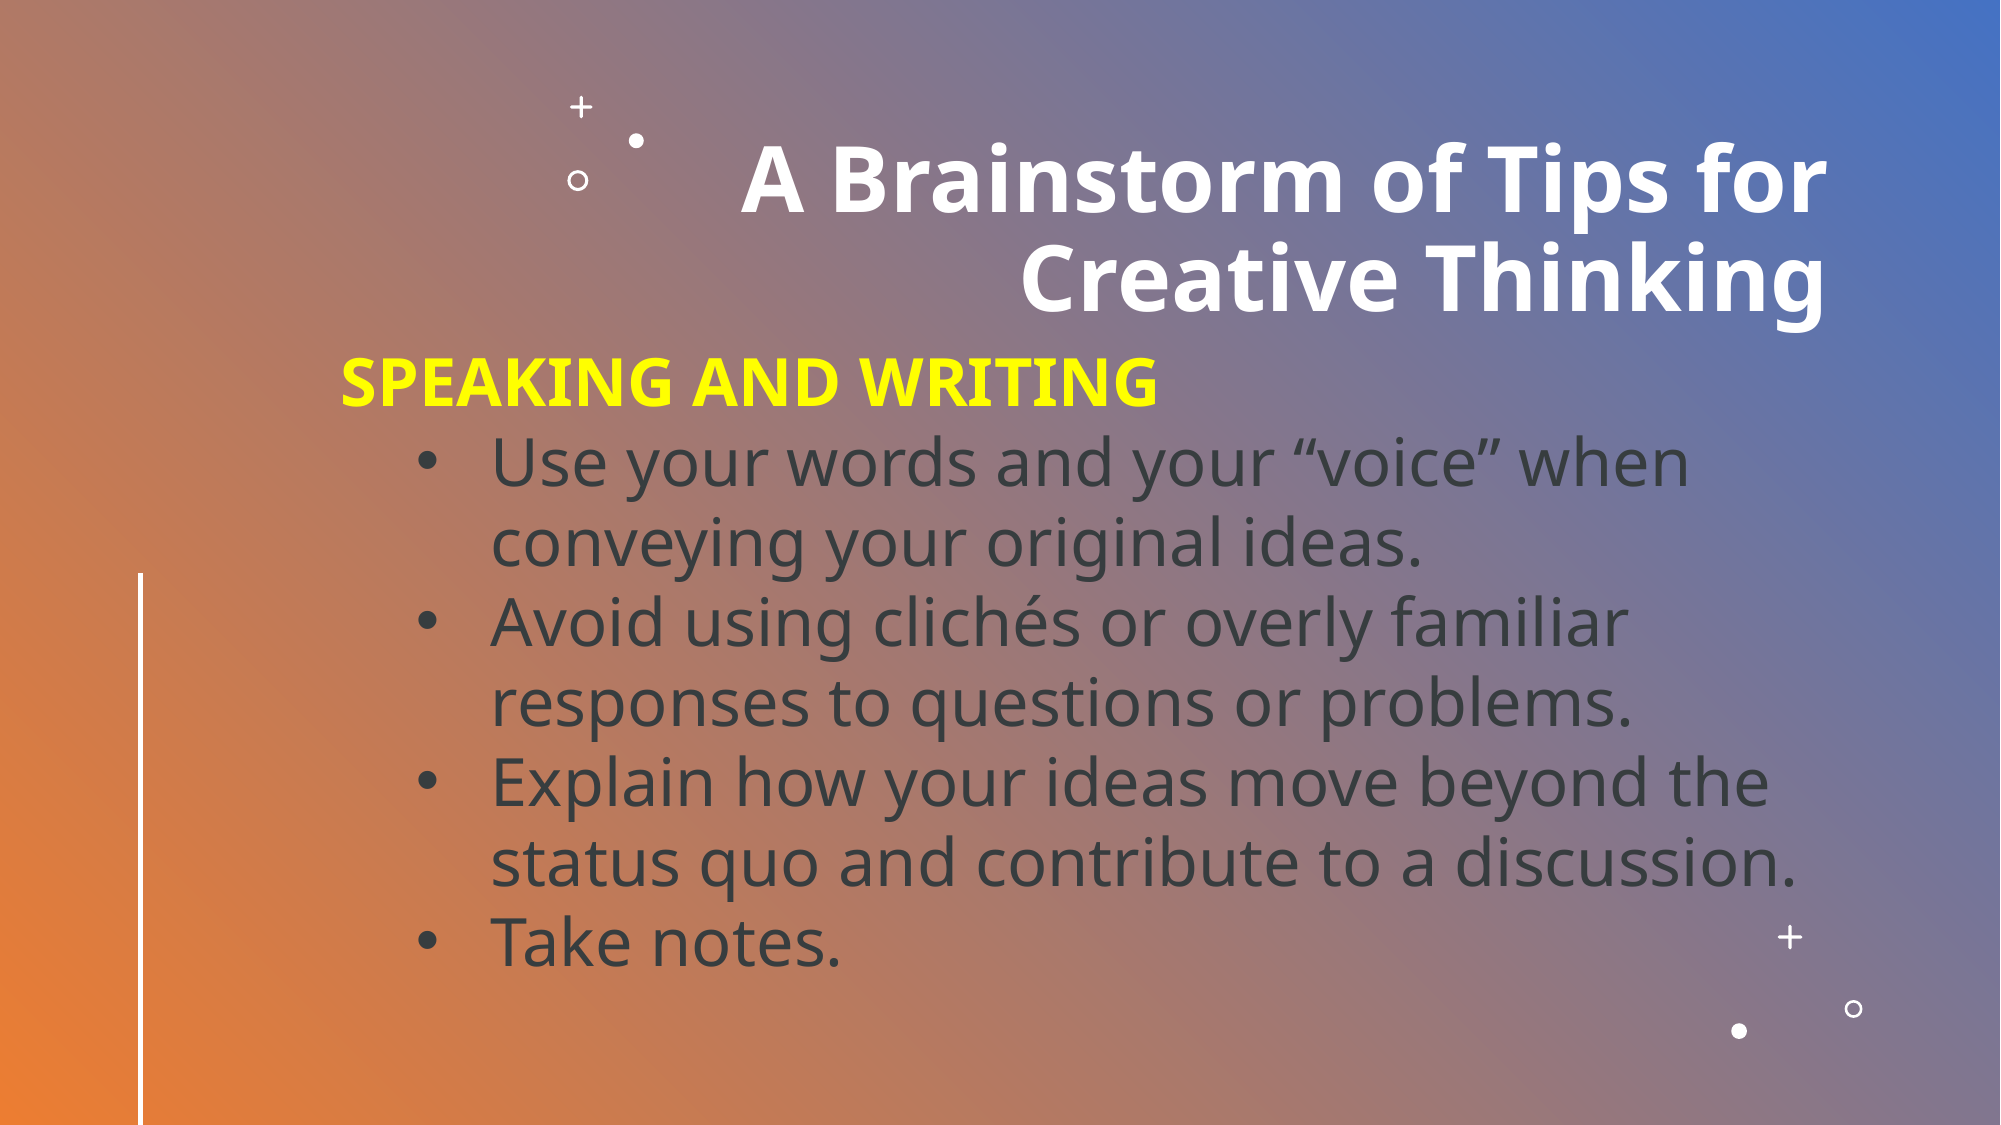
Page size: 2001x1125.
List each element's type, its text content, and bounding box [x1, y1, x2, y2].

text_box [569, 95, 593, 119]
text_box [1731, 1023, 1747, 1039]
text_box SPEAKING AND WRITING Use your words and your “voice” when conveying your original ideas. Avoid using clichés or overly familiar responses to questions or problems. Explain how your ideas move beyond the status quo and contribute to a discussion. Take notes. [325, 332, 1845, 987]
title A Brainstorm of Tips for Creative Thinking [670, 126, 1845, 492]
text_box [0, 0, 2000, 1125]
text_box [567, 170, 589, 192]
text_box [628, 133, 644, 149]
text_box [1844, 1000, 1863, 1018]
